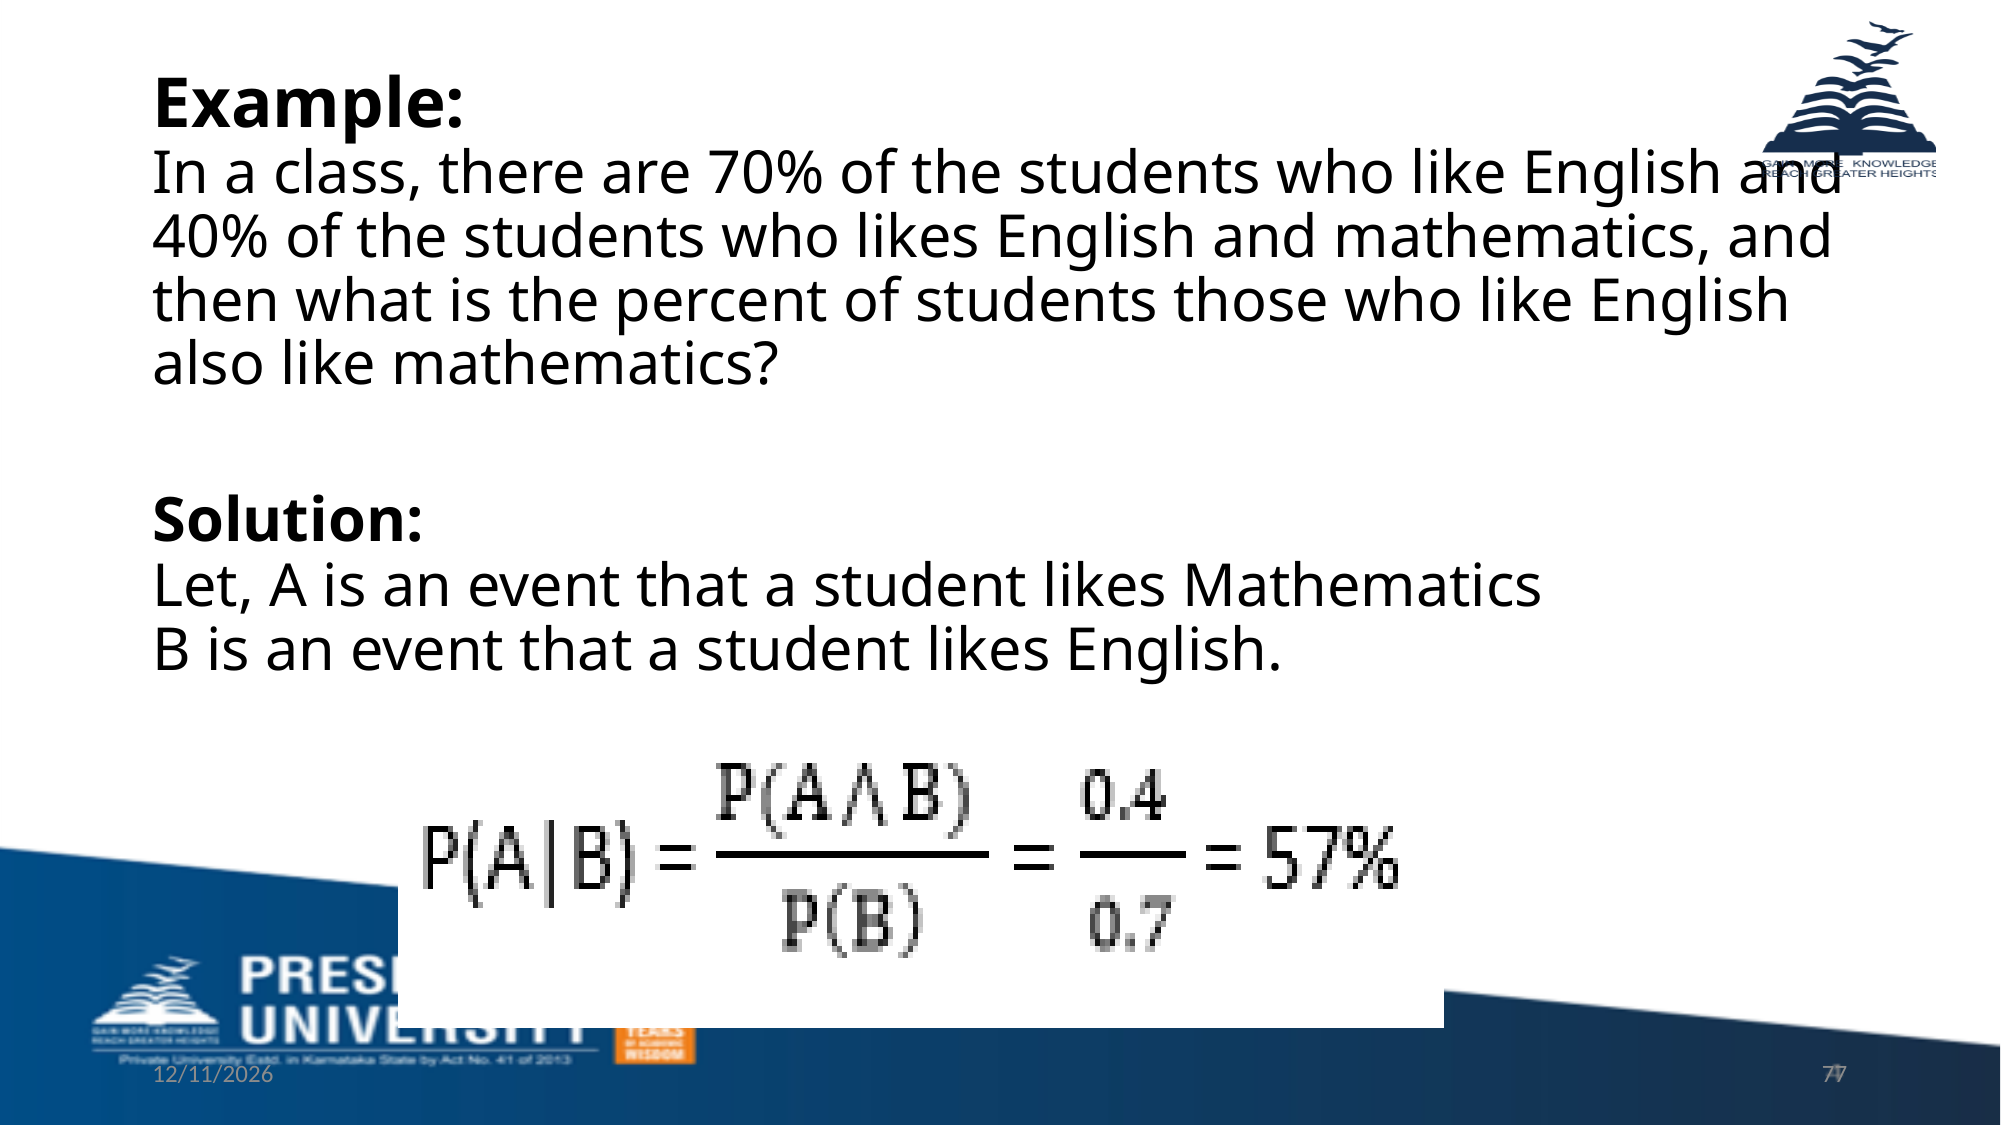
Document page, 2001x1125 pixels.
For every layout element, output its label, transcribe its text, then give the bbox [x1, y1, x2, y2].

picture [0, 0, 2001, 1125]
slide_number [137, 1042, 588, 1103]
title Example: In a class, there are 70% of the students who like English and 40% of the students who likes English and mathematics, and then what is the percent of students those who like English also like mathematics? Solution: Let, A is an event that a student likes Mathematics B is an event that a student likes English. [137, 59, 1863, 792]
slide_number 77 [1412, 1042, 1863, 1103]
